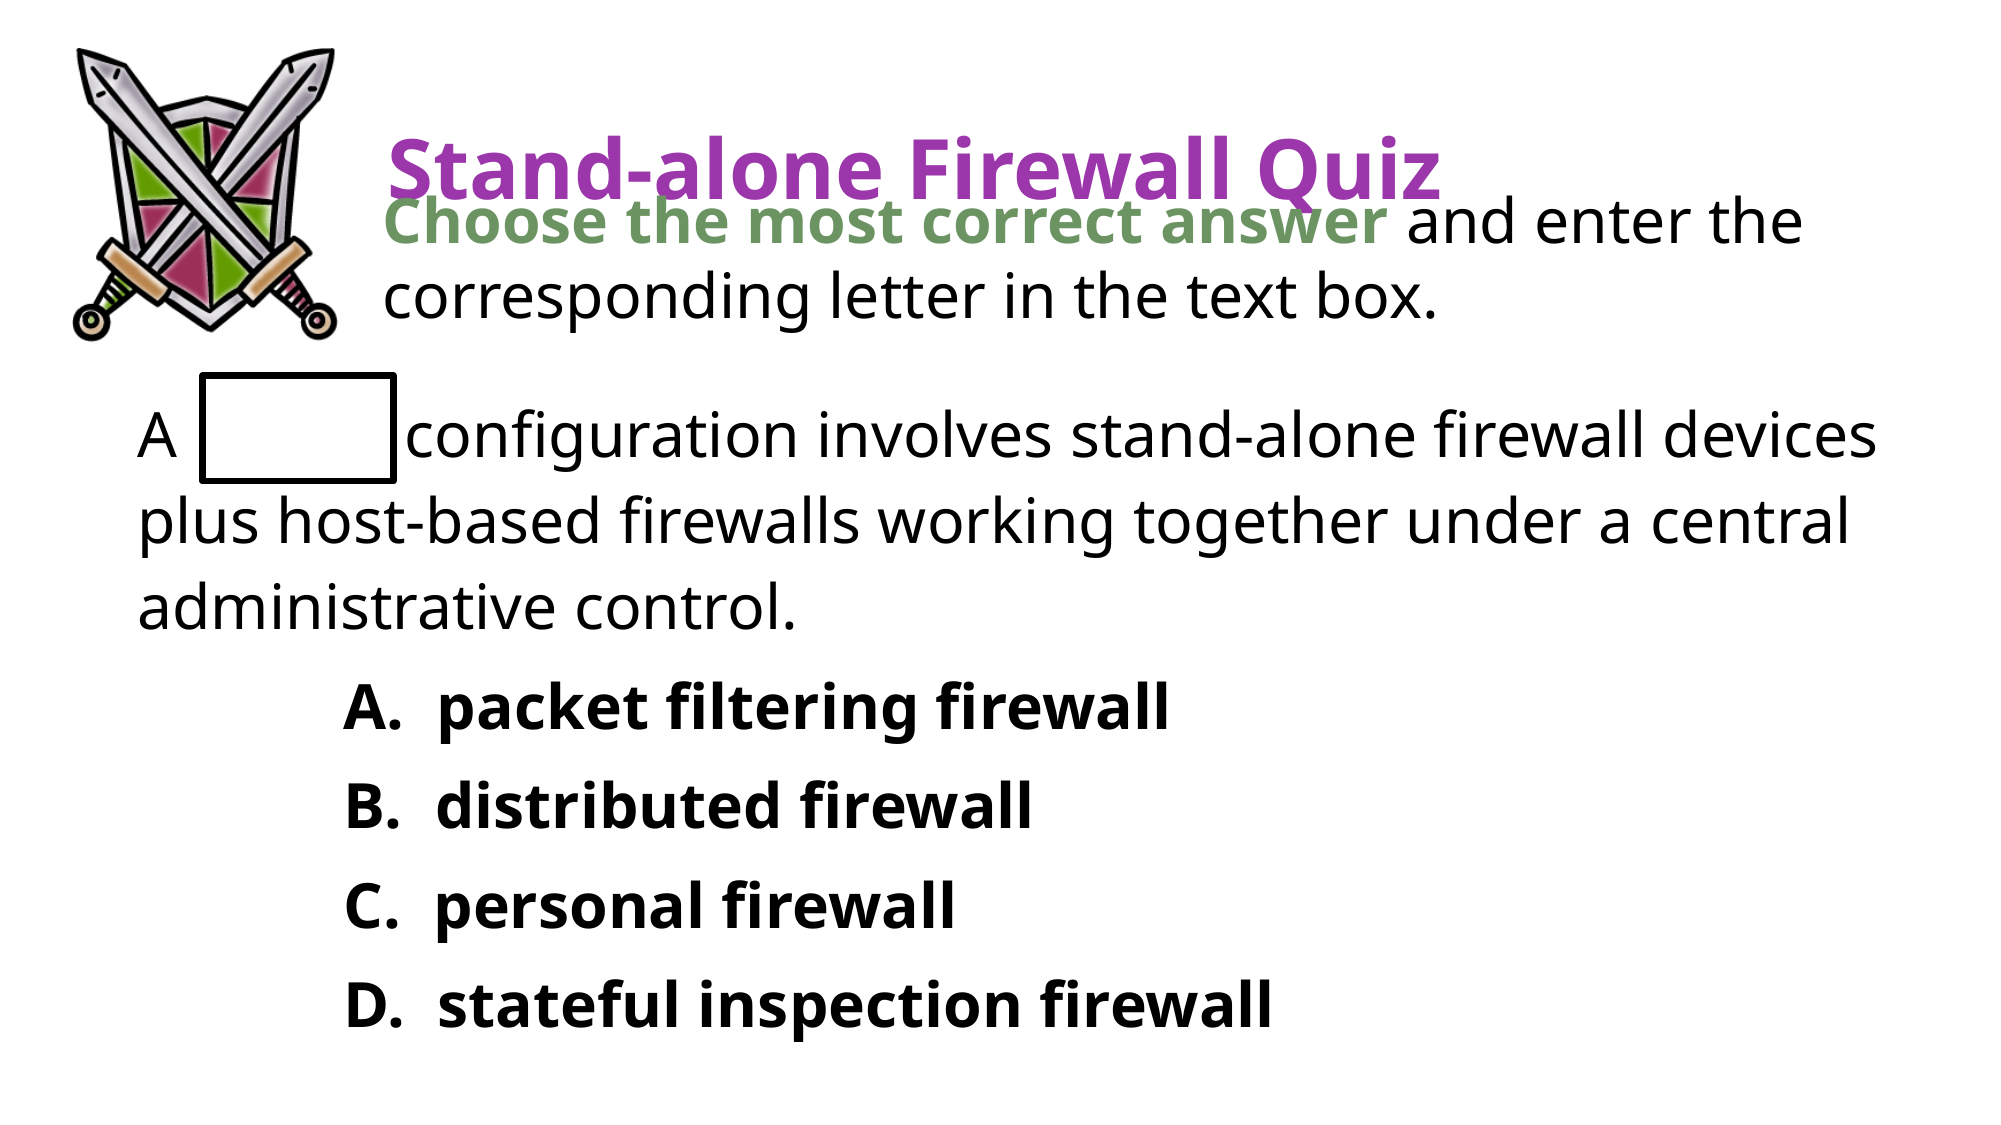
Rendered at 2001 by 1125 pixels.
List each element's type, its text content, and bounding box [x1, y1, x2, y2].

list A configuration involves stand-alone firewall devices plus host-based firewalls working together under a central administrative control. A. packet filtering firewall B. distributed firewall C. personal firewall D. stateful inspection firewall [117, 203, 1931, 1008]
text_box Choose the most correct answer and enter the corresponding letter in the text box. [367, 161, 1865, 350]
text_box [202, 375, 394, 482]
picture [72, 48, 338, 342]
title Stand-alone Firewall Quiz [367, 47, 2000, 235]
